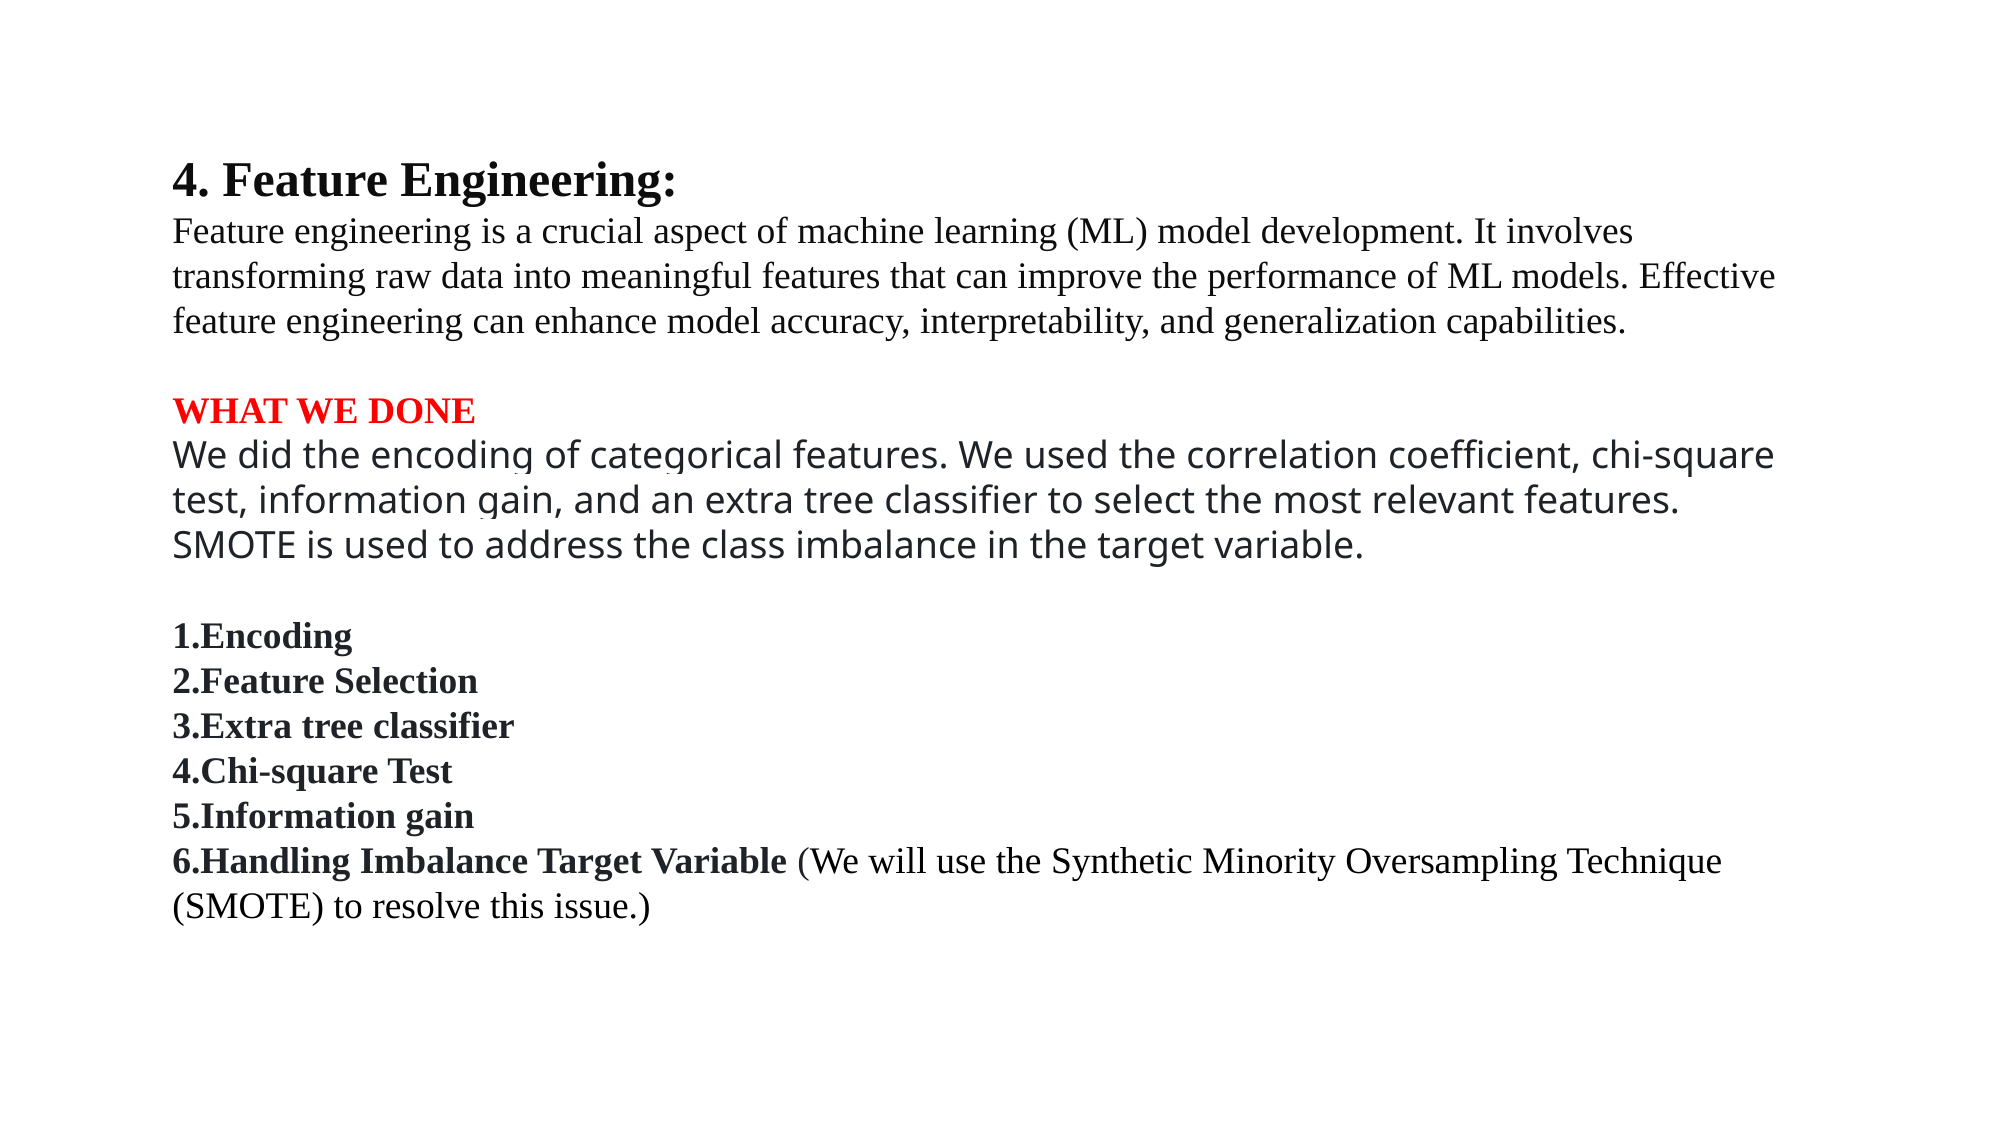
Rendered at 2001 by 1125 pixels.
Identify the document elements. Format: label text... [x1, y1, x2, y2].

text_box 4. Feature Engineering: Feature engineering is a crucial aspect of machine learning (ML) model development. It involves transforming raw data into meaningful features that can improve the performance of ML models. Effective feature engineering can enhance model accuracy, interpretability, and generalization capabilities. WHAT WE DONE We did the encoding of categorical features. We used the correlation coefficient, chi-square test, information gain, and an extra tree classifier to select the most relevant features. SMOTE is used to address the class imbalance in the target variable. 1.Encoding 2.Feature Selection 3.Extra tree classifier 4.Chi-square Test 5.Information gain 6.Handling Imbalance Target Variable (We will use the Synthetic Minority Oversampling Technique (SMOTE) to resolve this issue.) [157, 138, 1804, 1024]
